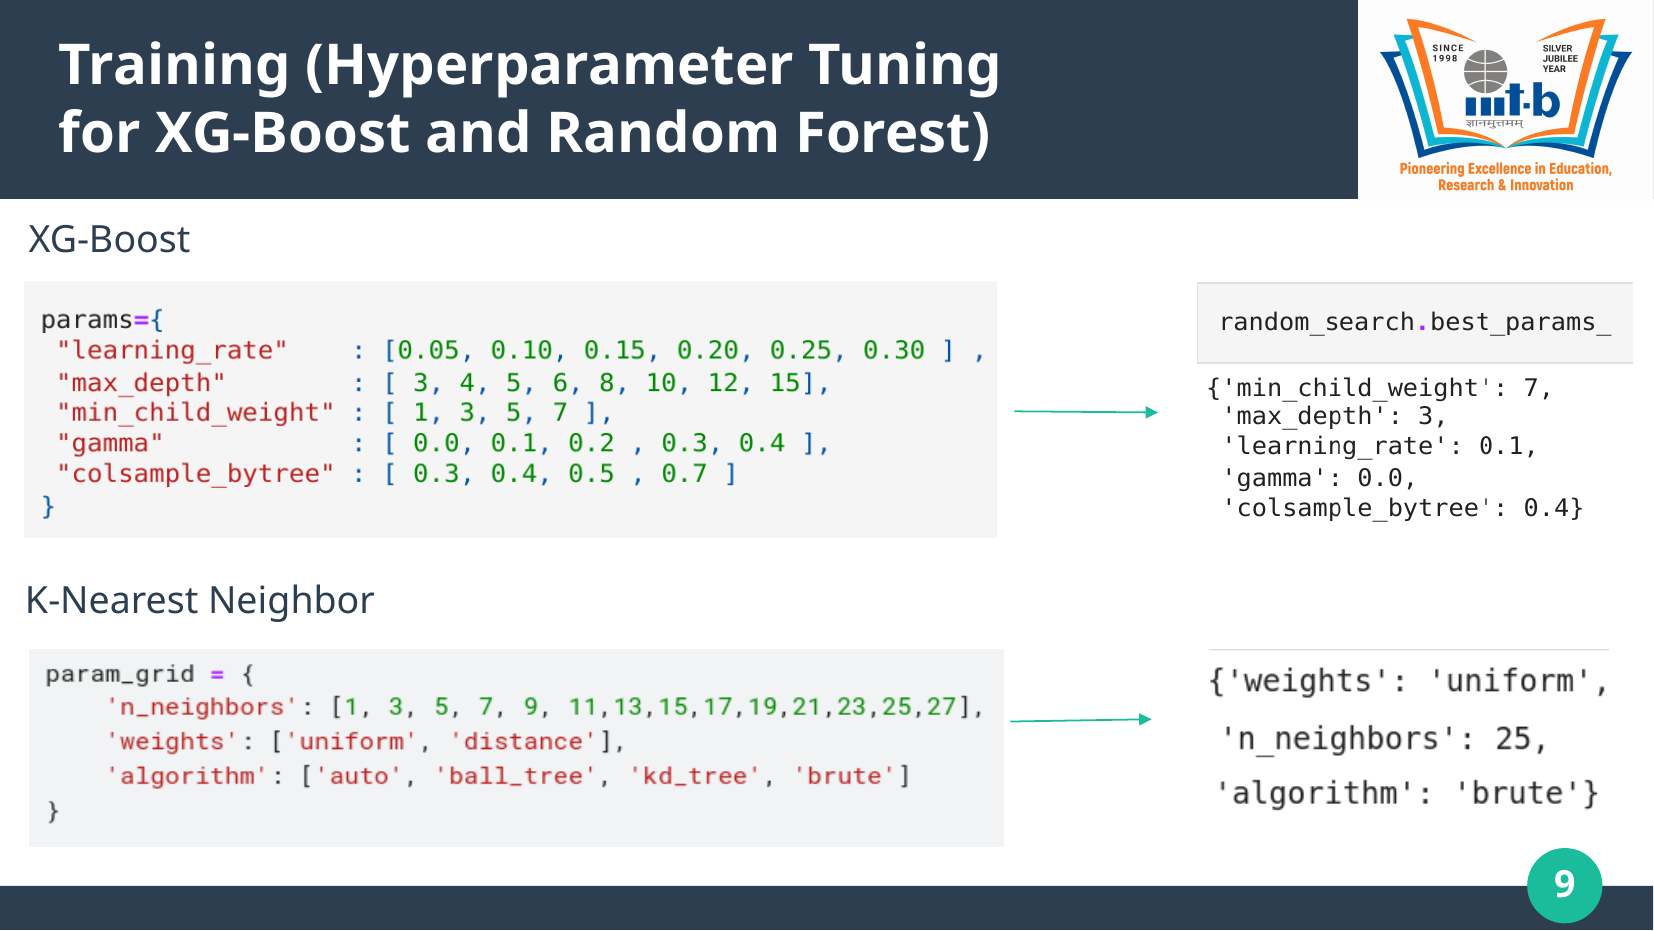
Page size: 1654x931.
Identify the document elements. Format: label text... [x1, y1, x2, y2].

text_box XG-Boost [13, 208, 538, 267]
picture [1180, 649, 1610, 837]
picture [1357, 0, 1654, 207]
title Training (Hyperparameter Tuning for XG-Boost and Random Forest) [59, 37, 1352, 155]
text_box [1010, 713, 1152, 726]
picture [23, 280, 998, 539]
text_box [1014, 406, 1159, 419]
text_box K-Nearest Neighbor [10, 569, 532, 628]
picture [29, 649, 1004, 847]
picture [1192, 273, 1633, 533]
